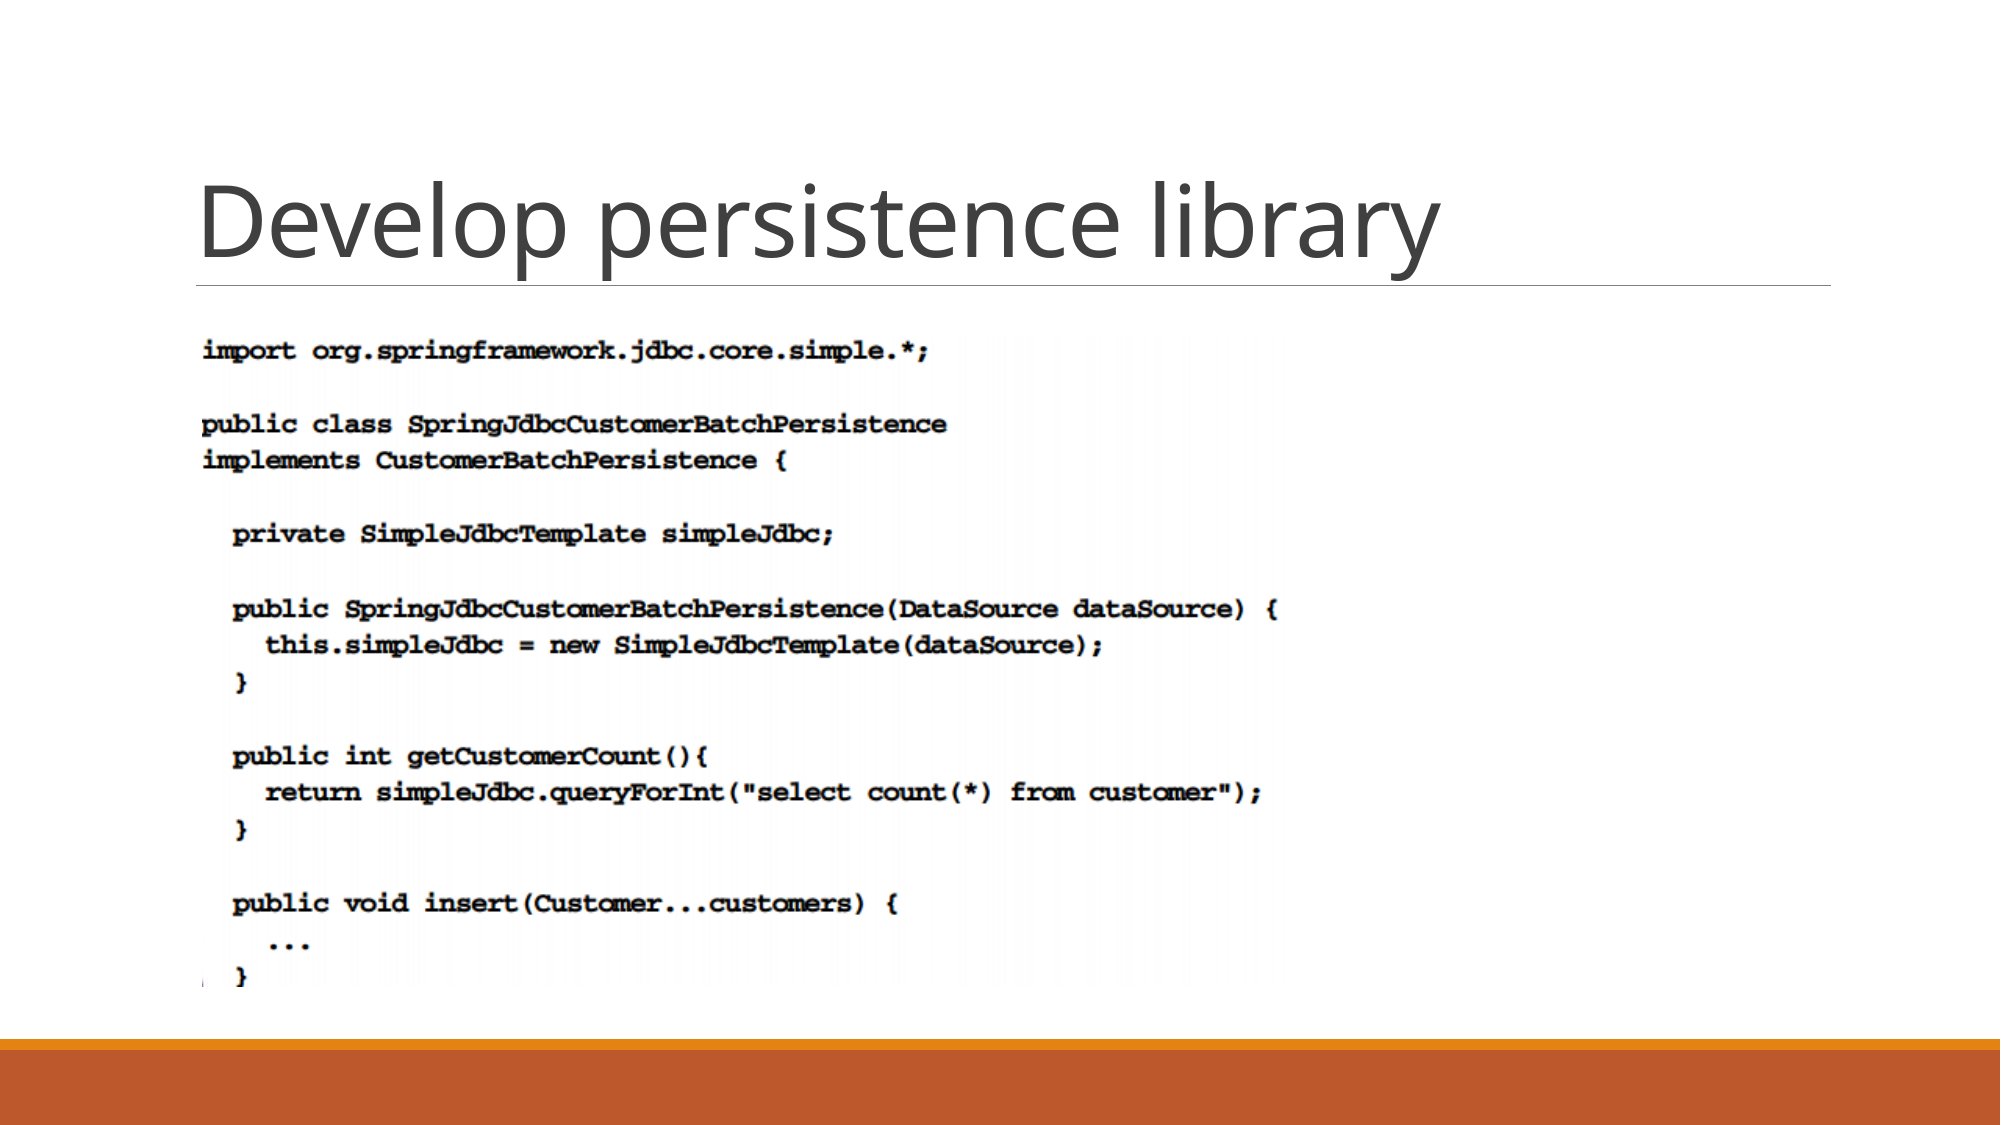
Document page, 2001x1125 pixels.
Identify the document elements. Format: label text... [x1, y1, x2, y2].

title Develop persistence library [180, 47, 1830, 285]
picture [201, 334, 1288, 987]
